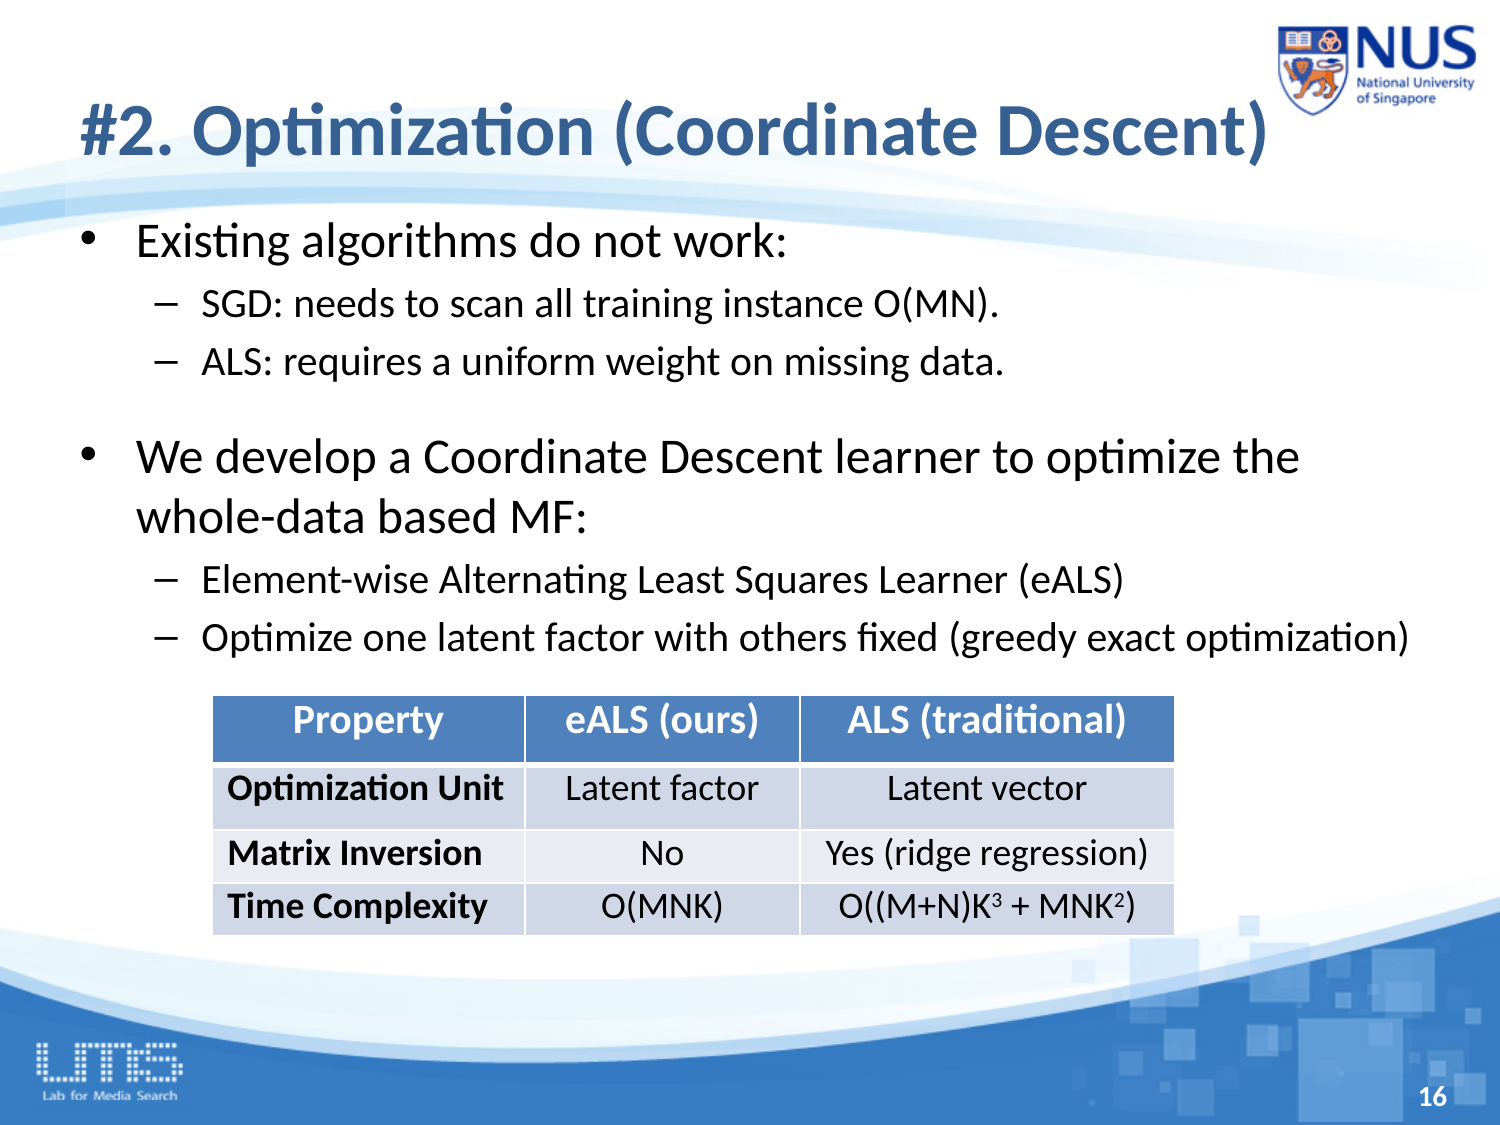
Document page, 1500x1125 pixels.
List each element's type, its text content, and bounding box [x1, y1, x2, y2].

table_cell Latent vector [801, 768, 1174, 829]
table_header Property [213, 696, 524, 762]
picture [0, 0, 1500, 1125]
table_cell O(MNK) [526, 884, 799, 935]
list Existing algorithms do not work: SGD: needs to scan all training instance O(MN). ALS: requires a uniform weight on missing data. We develop a Coordinate Descent learner to optimize the whole-data based MF: Element-wise Alternating Least Squares Learner (eALS) Optimize one latent factor with others fixed (greedy exact optimization) [64, 200, 1463, 1043]
table_cell Yes (ridge regression) [801, 831, 1174, 882]
table_header eALS (ours) [526, 696, 799, 762]
table_cell O((M+N)K3 + MNK2) [801, 884, 1174, 935]
table_cell Time Complexity [213, 884, 524, 935]
table_cell Matrix Inversion [213, 831, 524, 882]
table_cell No [526, 831, 799, 882]
table_cell Optimization Unit [213, 768, 524, 829]
title #2. Optimization (Coordinate Descent) [64, 30, 1325, 200]
table_cell Latent factor [526, 768, 799, 829]
table_header ALS (traditional) [801, 696, 1174, 762]
slide_number 16 [1112, 1065, 1463, 1125]
